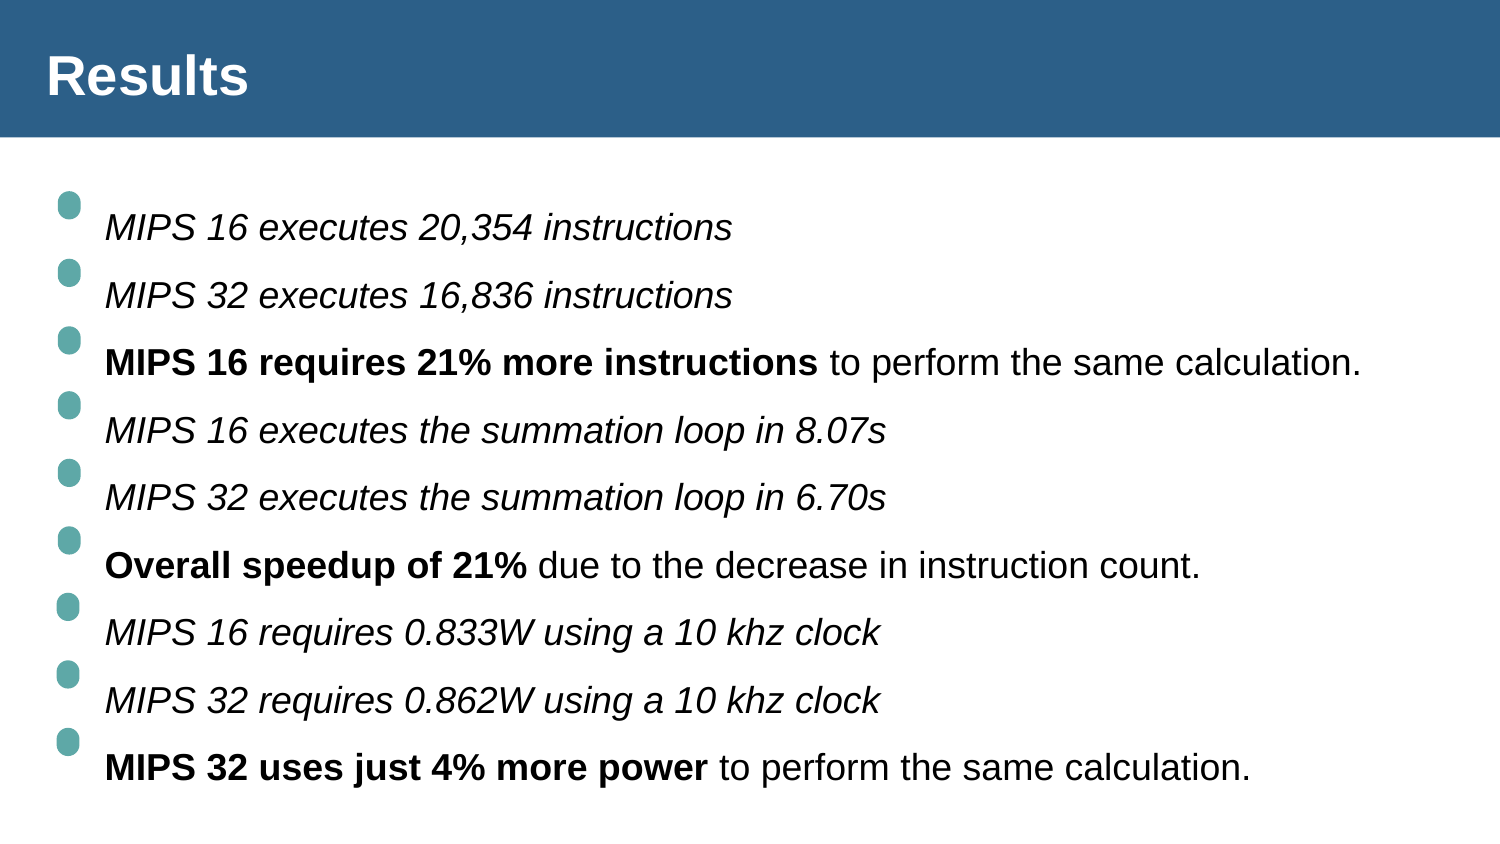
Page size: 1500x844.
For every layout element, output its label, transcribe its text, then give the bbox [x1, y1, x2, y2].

text_box MIPS 16 executes 20,354 instructions MIPS 32 executes 16,836 instructions MIPS 16 requires 21% more instructions to perform the same calculation. MIPS 16 executes the summation loop in 8.07s MIPS 32 executes the summation loop in 6.70s Overall speedup of 21% due to the decrease in instruction count. MIPS 16 requires 0.833W using a 10 khz clock MIPS 32 requires 0.862W using a 10 khz clock MIPS 32 uses just 4% more power to perform the same calculation. [89, 165, 1457, 799]
text_box [57, 391, 81, 420]
text_box [57, 258, 81, 288]
text_box [56, 660, 80, 689]
text_box [57, 326, 81, 355]
text_box [56, 592, 80, 622]
text_box [57, 191, 81, 220]
text_box Results [0, 0, 1500, 138]
text_box [57, 526, 81, 555]
text_box [56, 727, 80, 757]
text_box [57, 458, 81, 488]
